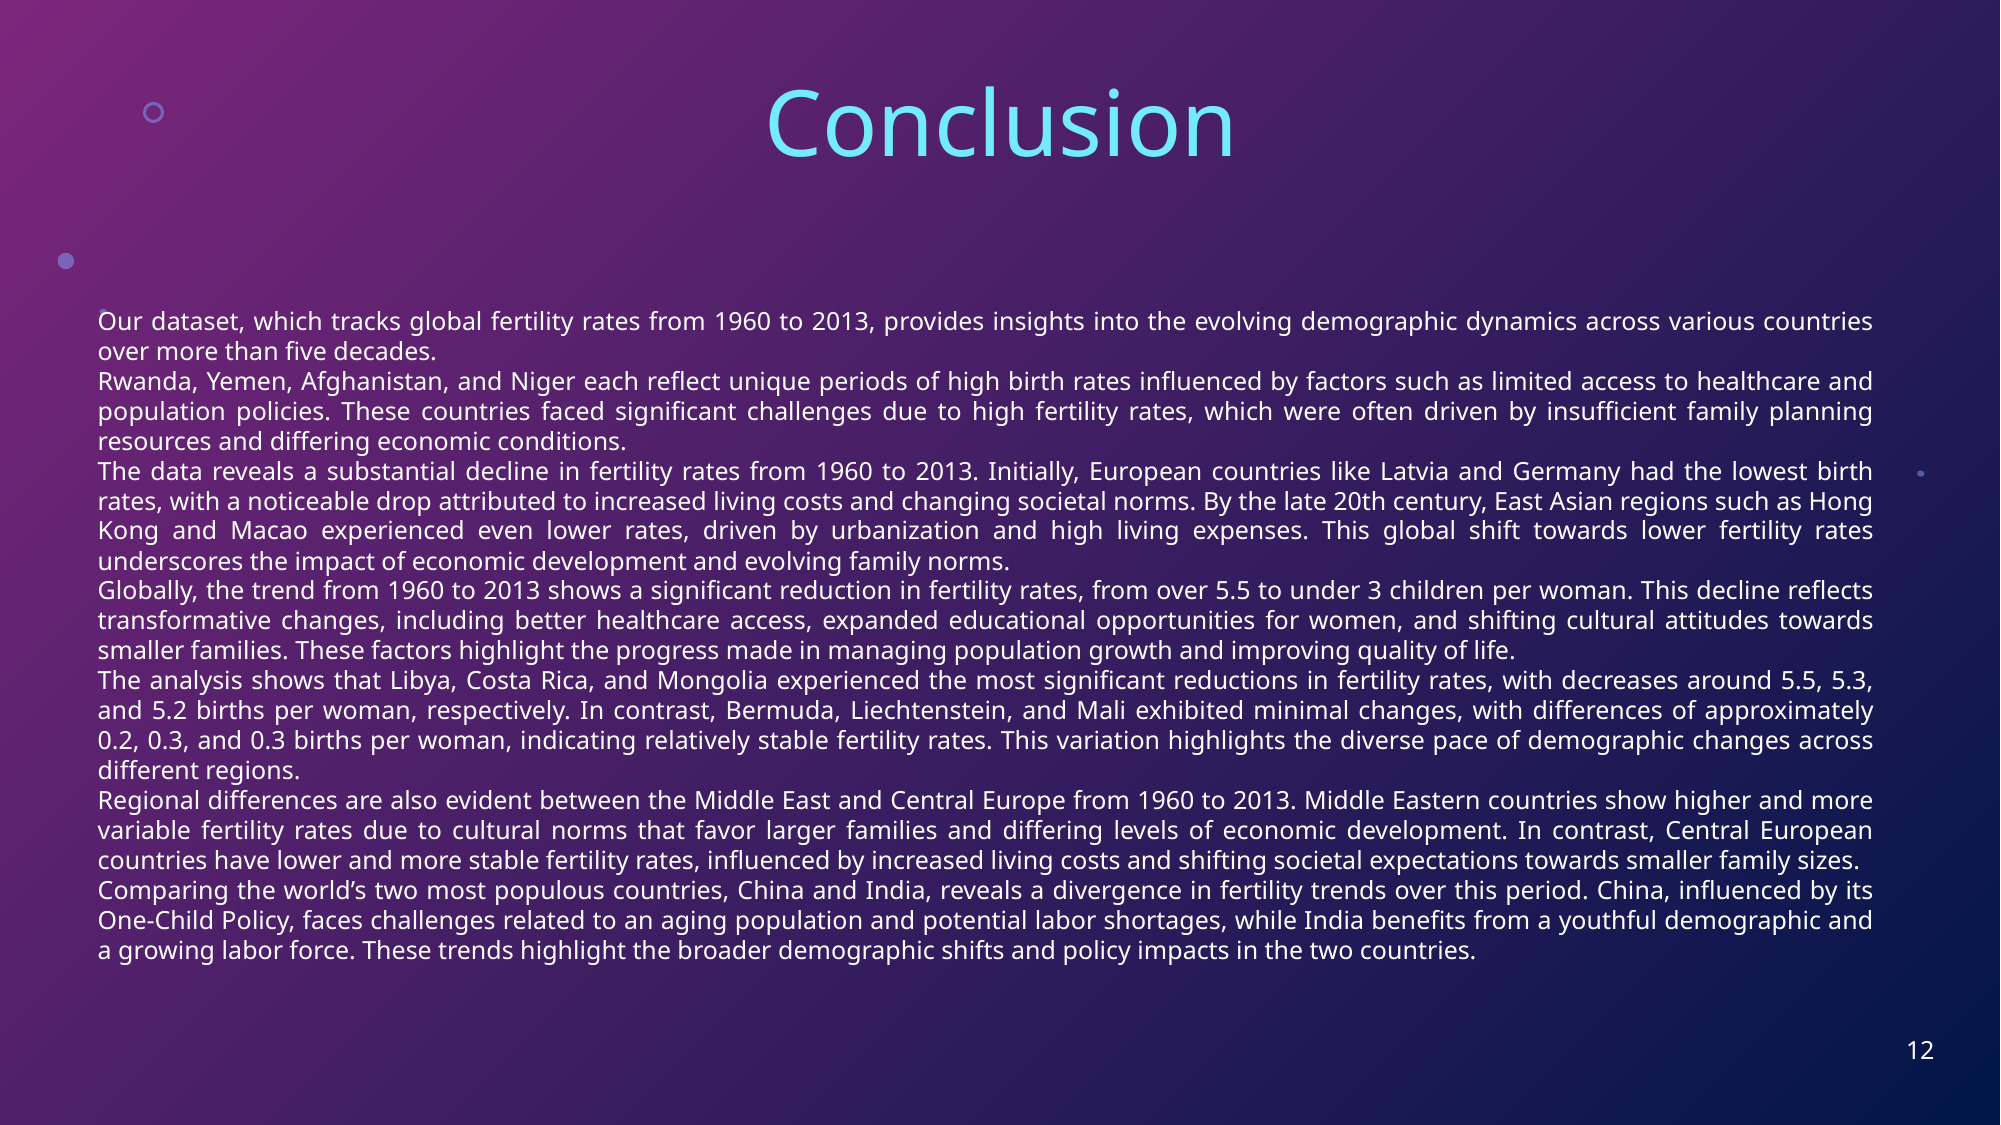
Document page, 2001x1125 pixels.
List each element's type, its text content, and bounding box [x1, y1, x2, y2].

slide_number 12 [1499, 1021, 1950, 1082]
title Conclusion [139, 18, 1865, 188]
footer Our dataset, which tracks global fertility rates from 1960 to 2013, provides insights into the evolving demographic dynamics across various countries over more than five decades. Rwanda, Yemen, Afghanistan, and Niger each reflect unique periods of high birth rates influenced by factors such as limited access to healthcare and population policies. These countries faced significant challenges due to high fertility rates, which were often driven by insufficient family planning resources and differing economic conditions. The data reveals a substantial decline in fertility rates from 1960 to 2013. Initially, European countries like Latvia and Germany had the lowest birth rates, with a noticeable drop attributed to increased living costs and changing societal norms. By the late 20th century, East Asian regions such as Hong Kong and Macao experienced even lower rates, driven by urbanization and high living expenses. This global shift towards lower fertility rates underscores the impact of economic development and evolving family norms. Globally, the trend from 1960 to 2013 shows a significant reduction in fertility rates, from over 5.5 to under 3 children per woman. This decline reflects transformative changes, including better healthcare access, expanded educational opportunities for women, and shifting cultural attitudes towards smaller families. These factors highlight the progress made in managing population growth and improving quality of life. The analysis shows that Libya, Costa Rica, and Mongolia experienced the most significant reductions in fertility rates, with decreases around 5.5, 5.3, and 5.2 births per woman, respectively. In contrast, Bermuda, Liechtenstein, and Mali exhibited minimal changes, with differences of approximately 0.2, 0.3, and 0.3 births per woman, indicating relatively stable fertility rates. This variation highlights the diverse pace of demographic changes across different regions. Regional differences are also evident between the Middle East and Central Europe from 1960 to 2013. Middle Eastern countries show higher and more variable fertility rates due to cultural norms that favor larger families and differing levels of economic development. In contrast, Central European countries have lower and more stable fertility rates, influenced by increased living costs and shifting societal expectations towards smaller family sizes. Comparing the world’s two most populous countries, China and India, reveals a divergence in fertility trends over this period. China, influenced by its One-Child Policy, faces challenges related to an aging population and potential labor shortages, while India benefits from a youthful demographic and a growing labor force. These trends highlight the broader demographic shifts and policy impacts in the two countries. [82, 188, 1892, 1082]
